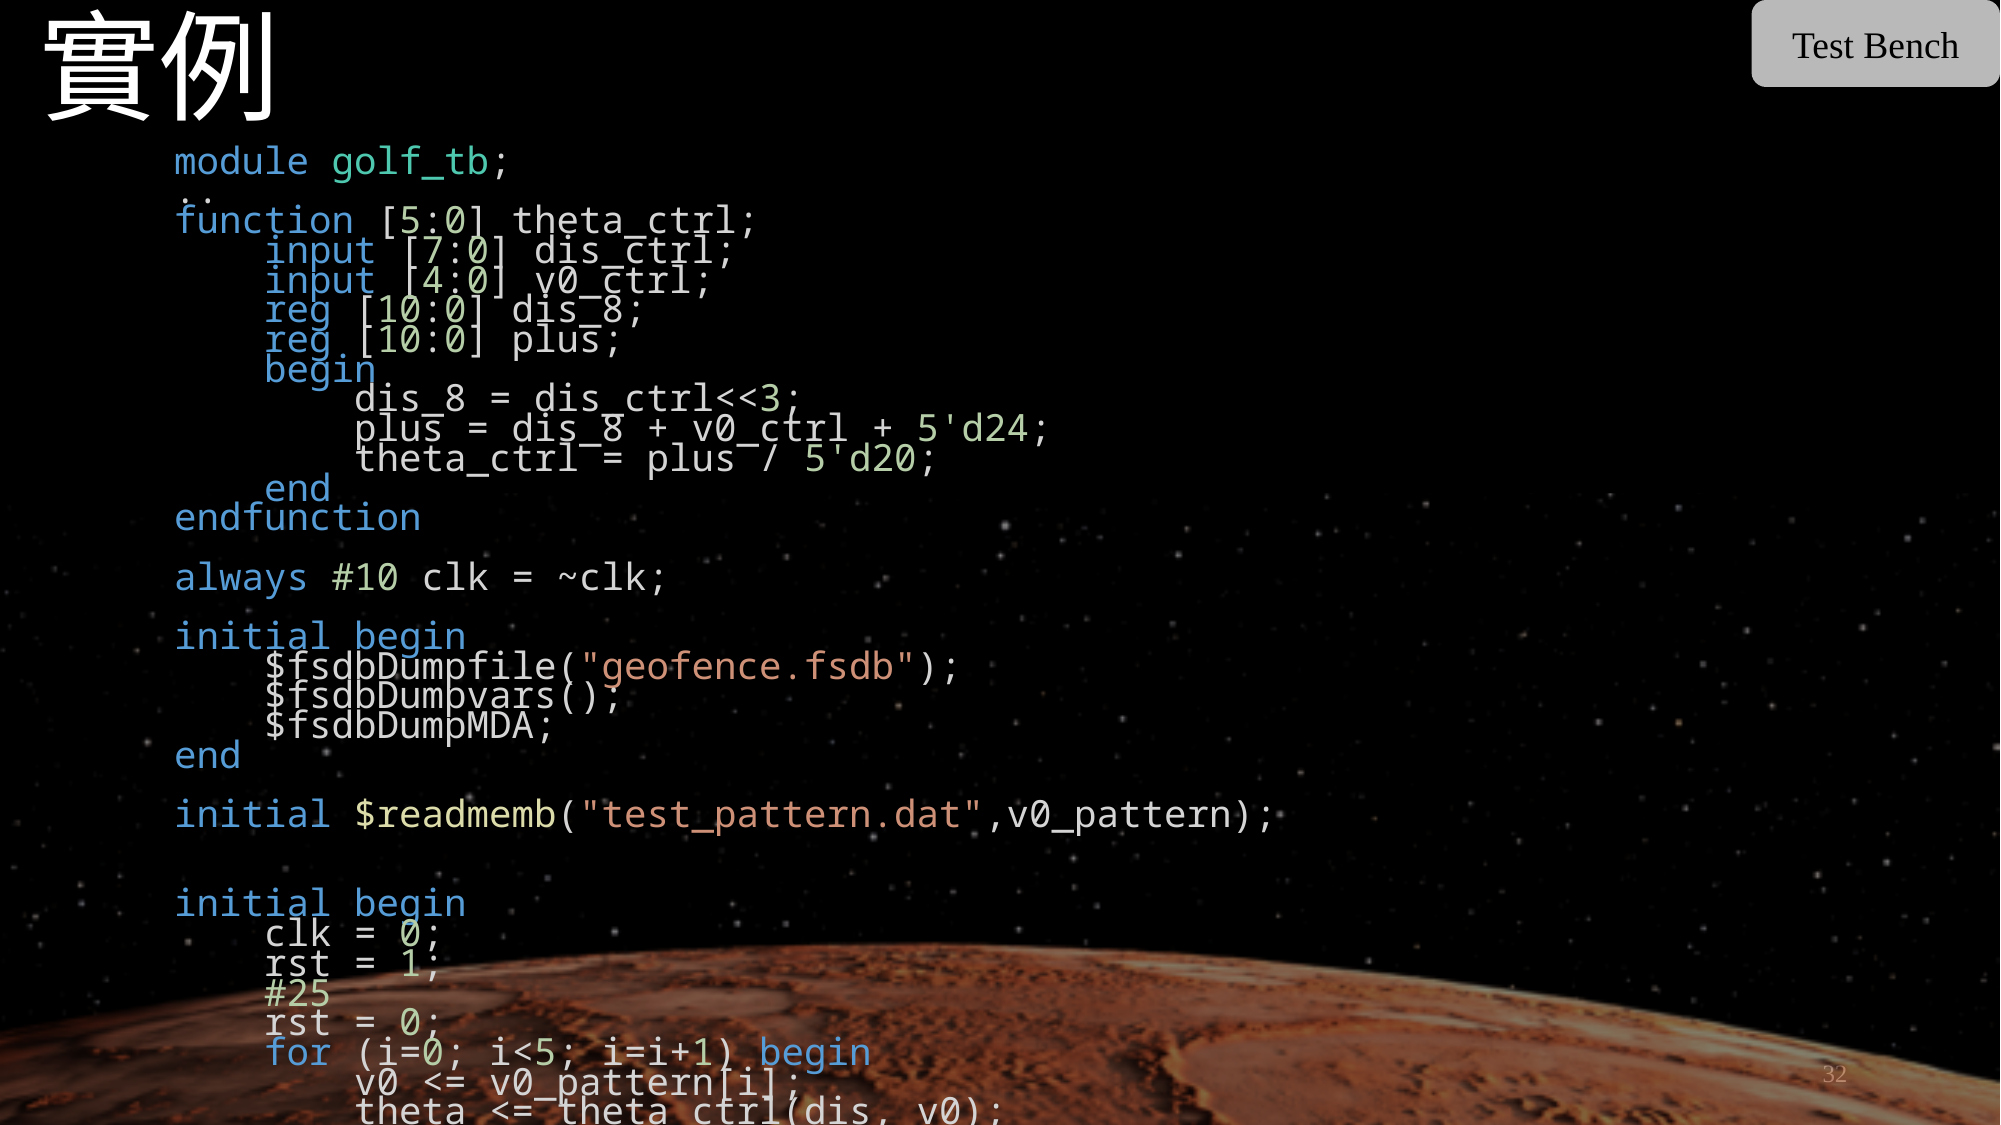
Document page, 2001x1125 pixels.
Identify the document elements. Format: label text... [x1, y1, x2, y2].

title 實例 [0, 0, 320, 145]
text_box module golf_tb; .. function [5:0] theta_ctrl; input [7:0] dis_ctrl; input [4:0] v0_ctrl; reg [10:0] dis_8; reg [10:0] plus; begin dis_8 = dis_ctrl<<3; plus = dis_8 + v0_ctrl + 5'd24; theta_ctrl = plus / 5'd20; end endfunction always #10 clk = ~clk; initial begin $fsdbDumpfile("geofence.fsdb"); $fsdbDumpvars(); $fsdbDumpMDA; end initial $readmemb("test_pattern.dat",v0_pattern); initial begin clk = 0; rst = 1; #25 rst = 0; for (i=0; i<5; i=i+1) begin v0 <= v0_pattern[i]; theta <= theta_ctrl(dis, v0); if (error !== 2'bxx) begin $display("ERROR MESSAGE: %b!!!", error); $finish; end #20; end $display("You Lose!!"); $finish; end initial begin wait(fail) $display("You Lose!!"); $finish; end initial begin wait(done) $display("You're winning on the %o step!!!", i+1'b1); $finish; end initial begin #150 $finish; endmodule [159, 144, 1884, 493]
text_box Test Bench [1749, 0, 2000, 89]
picture [0, 493, 2000, 1125]
